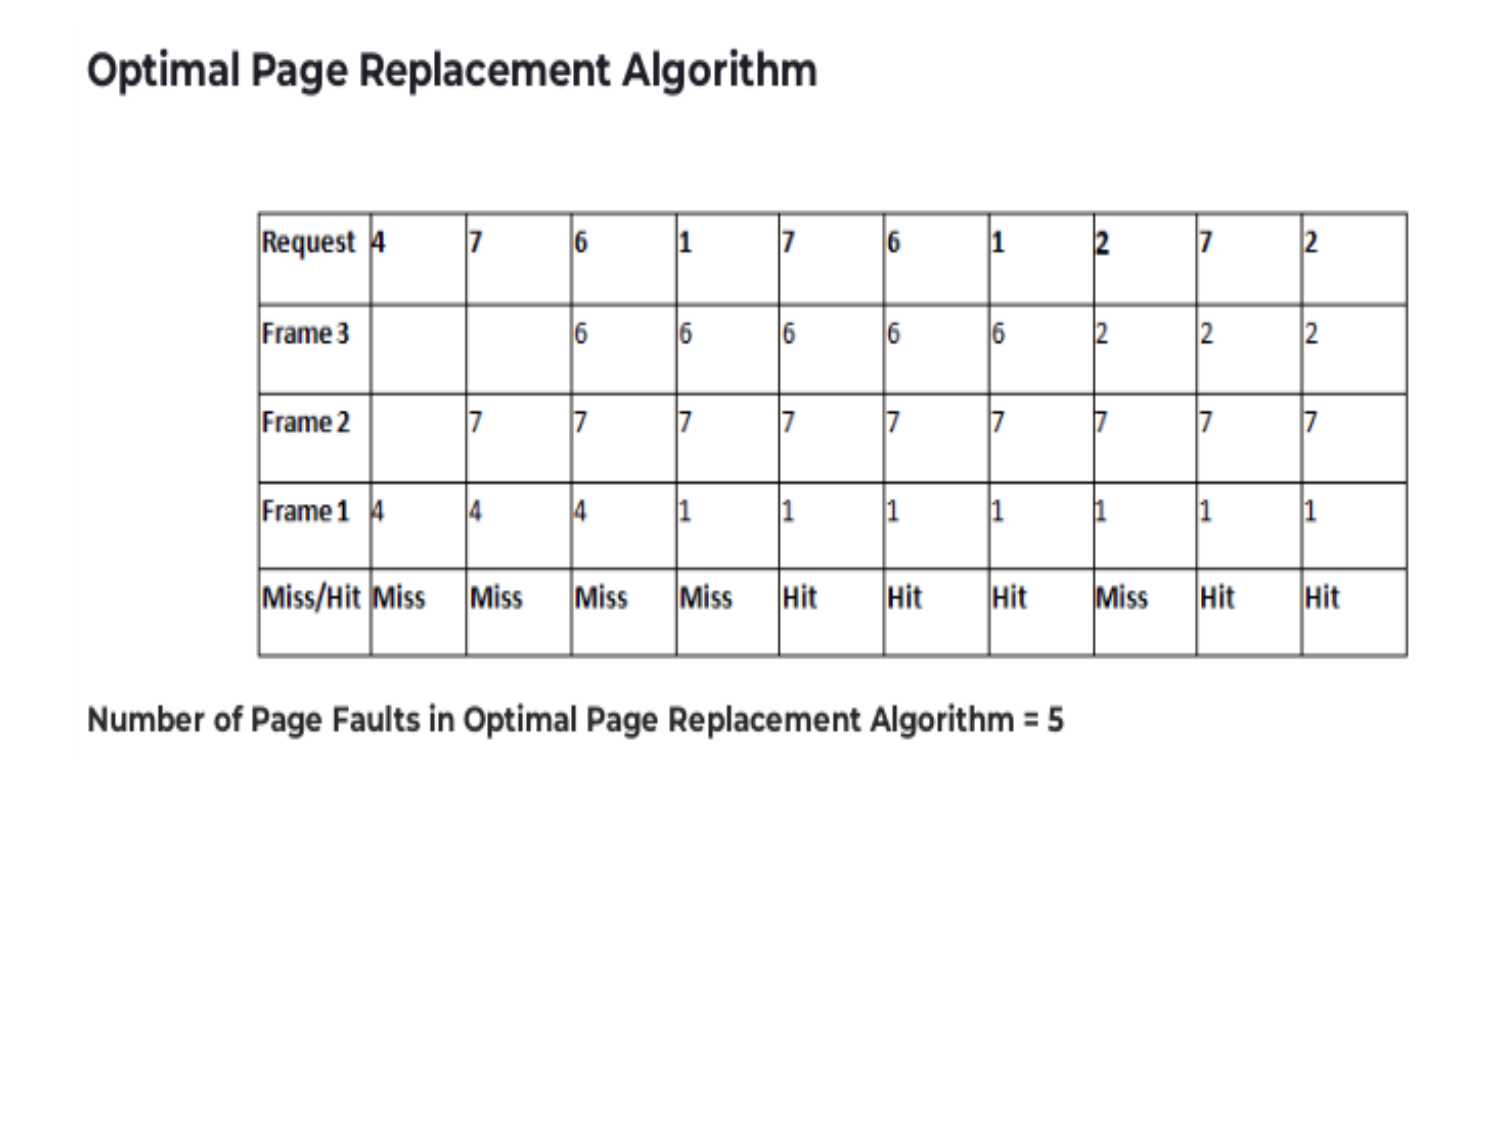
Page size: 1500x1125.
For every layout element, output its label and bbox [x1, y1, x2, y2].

list [74, 24, 1426, 753]
